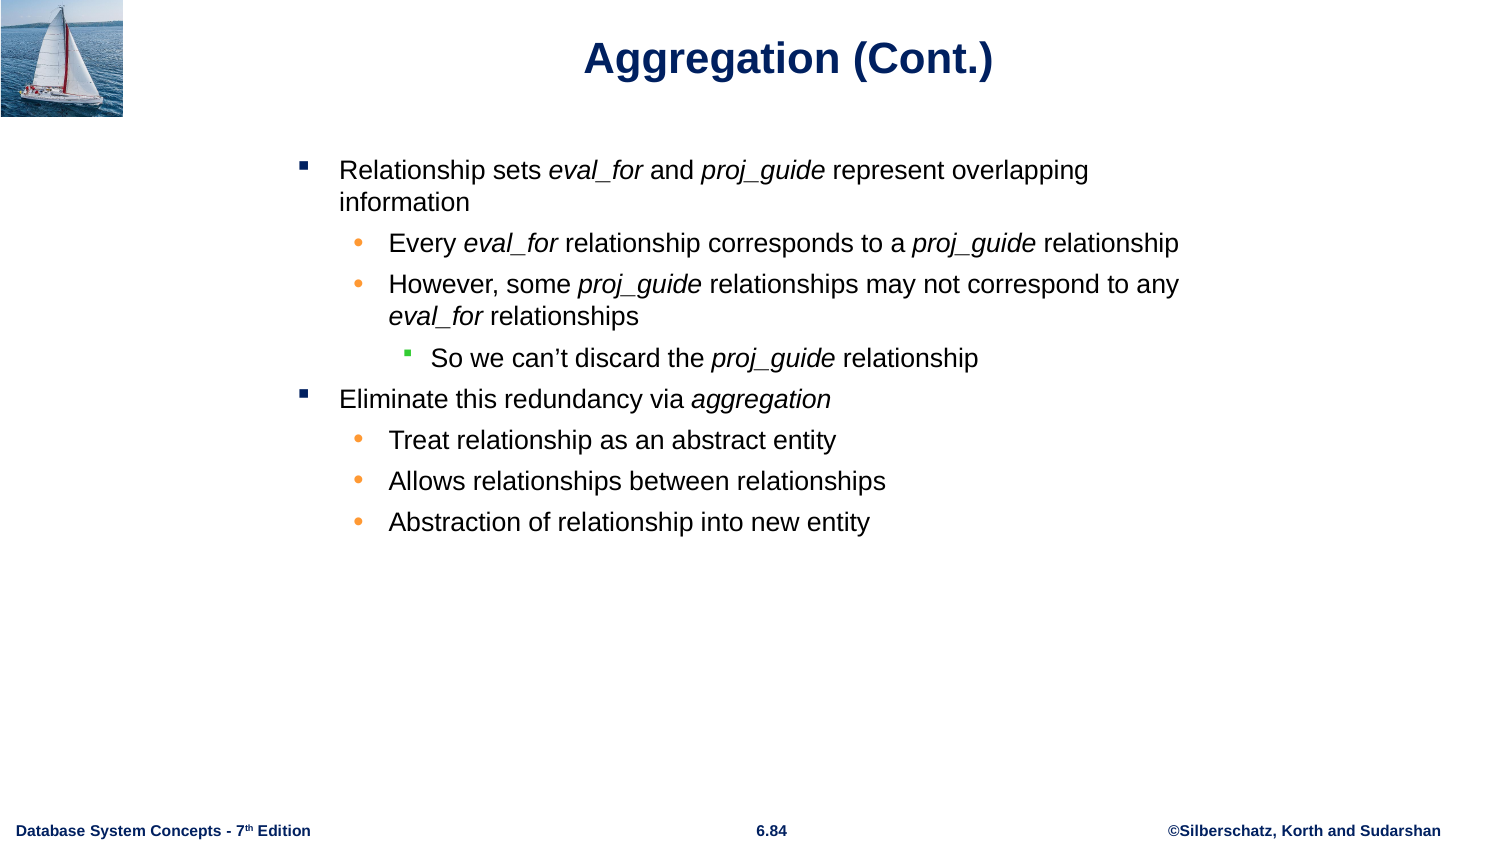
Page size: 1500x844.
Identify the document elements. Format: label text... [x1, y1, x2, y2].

title Aggregation (Cont.) [125, 14, 1452, 90]
picture [0, 0, 123, 117]
list Relationship sets eval_for and proj_guide represent overlapping information Every eval_for relationship corresponds to a proj_guide relationship However, some proj_guide relationships may not correspond to any eval_for relationships So we can’t discard the proj_guide relationship Eliminate this redundancy via aggregation Treat relationship as an abstract entity Allows relationships between relationships Abstraction of relationship into new entity [282, 145, 1227, 609]
